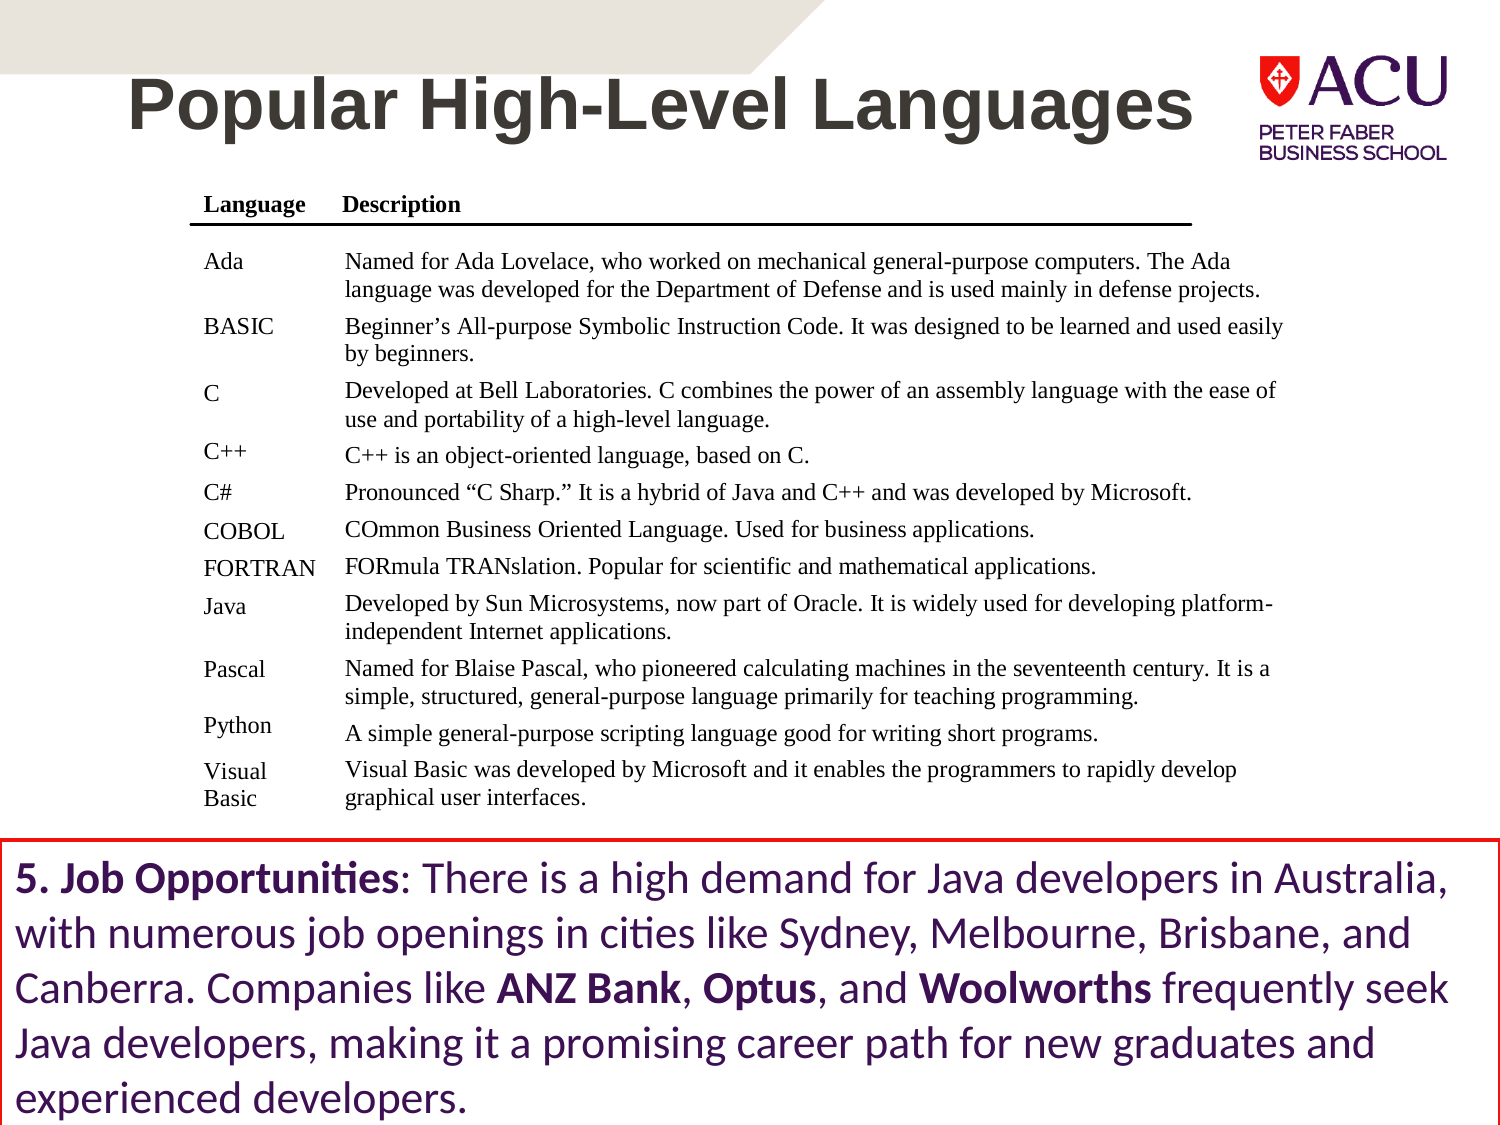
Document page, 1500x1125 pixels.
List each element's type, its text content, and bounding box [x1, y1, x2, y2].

title Popular High-Level Languages [112, 37, 1388, 163]
picture [1325, 41, 1466, 175]
text_box 5. Job Opportunities: There is a high demand for Java developers in Australia, with numerous job openings in cities like Sydney, Melbourne, Brisbane, and Canberra. Companies like ANZ Bank, Optus, and Woolworths frequently seek Java developers, making it a promising career path for new graduates and experienced developers. [0, 840, 1500, 1125]
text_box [175, 160, 1325, 840]
